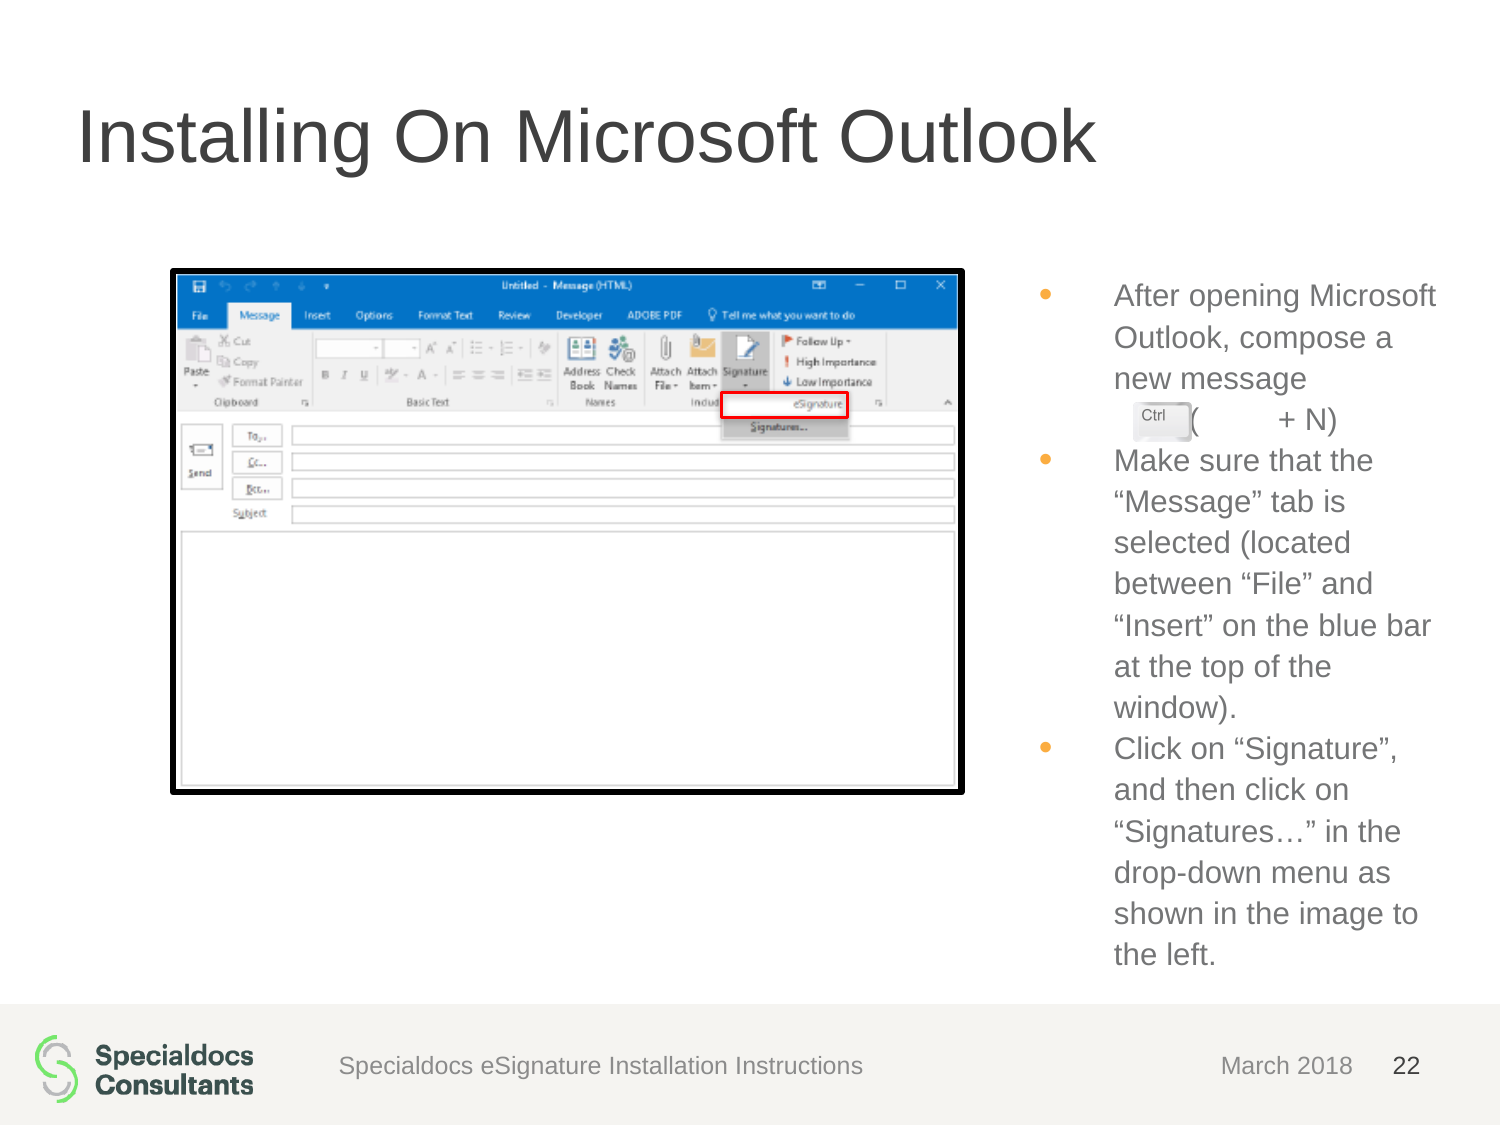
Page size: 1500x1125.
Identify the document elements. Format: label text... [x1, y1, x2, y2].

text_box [1023, 226, 1454, 1125]
picture [176, 273, 959, 790]
footer Specialdocs eSignature Installation Instructions [323, 1004, 914, 1125]
picture [35, 1035, 253, 1103]
title Installing On Microsoft Outlook [62, 79, 1413, 183]
